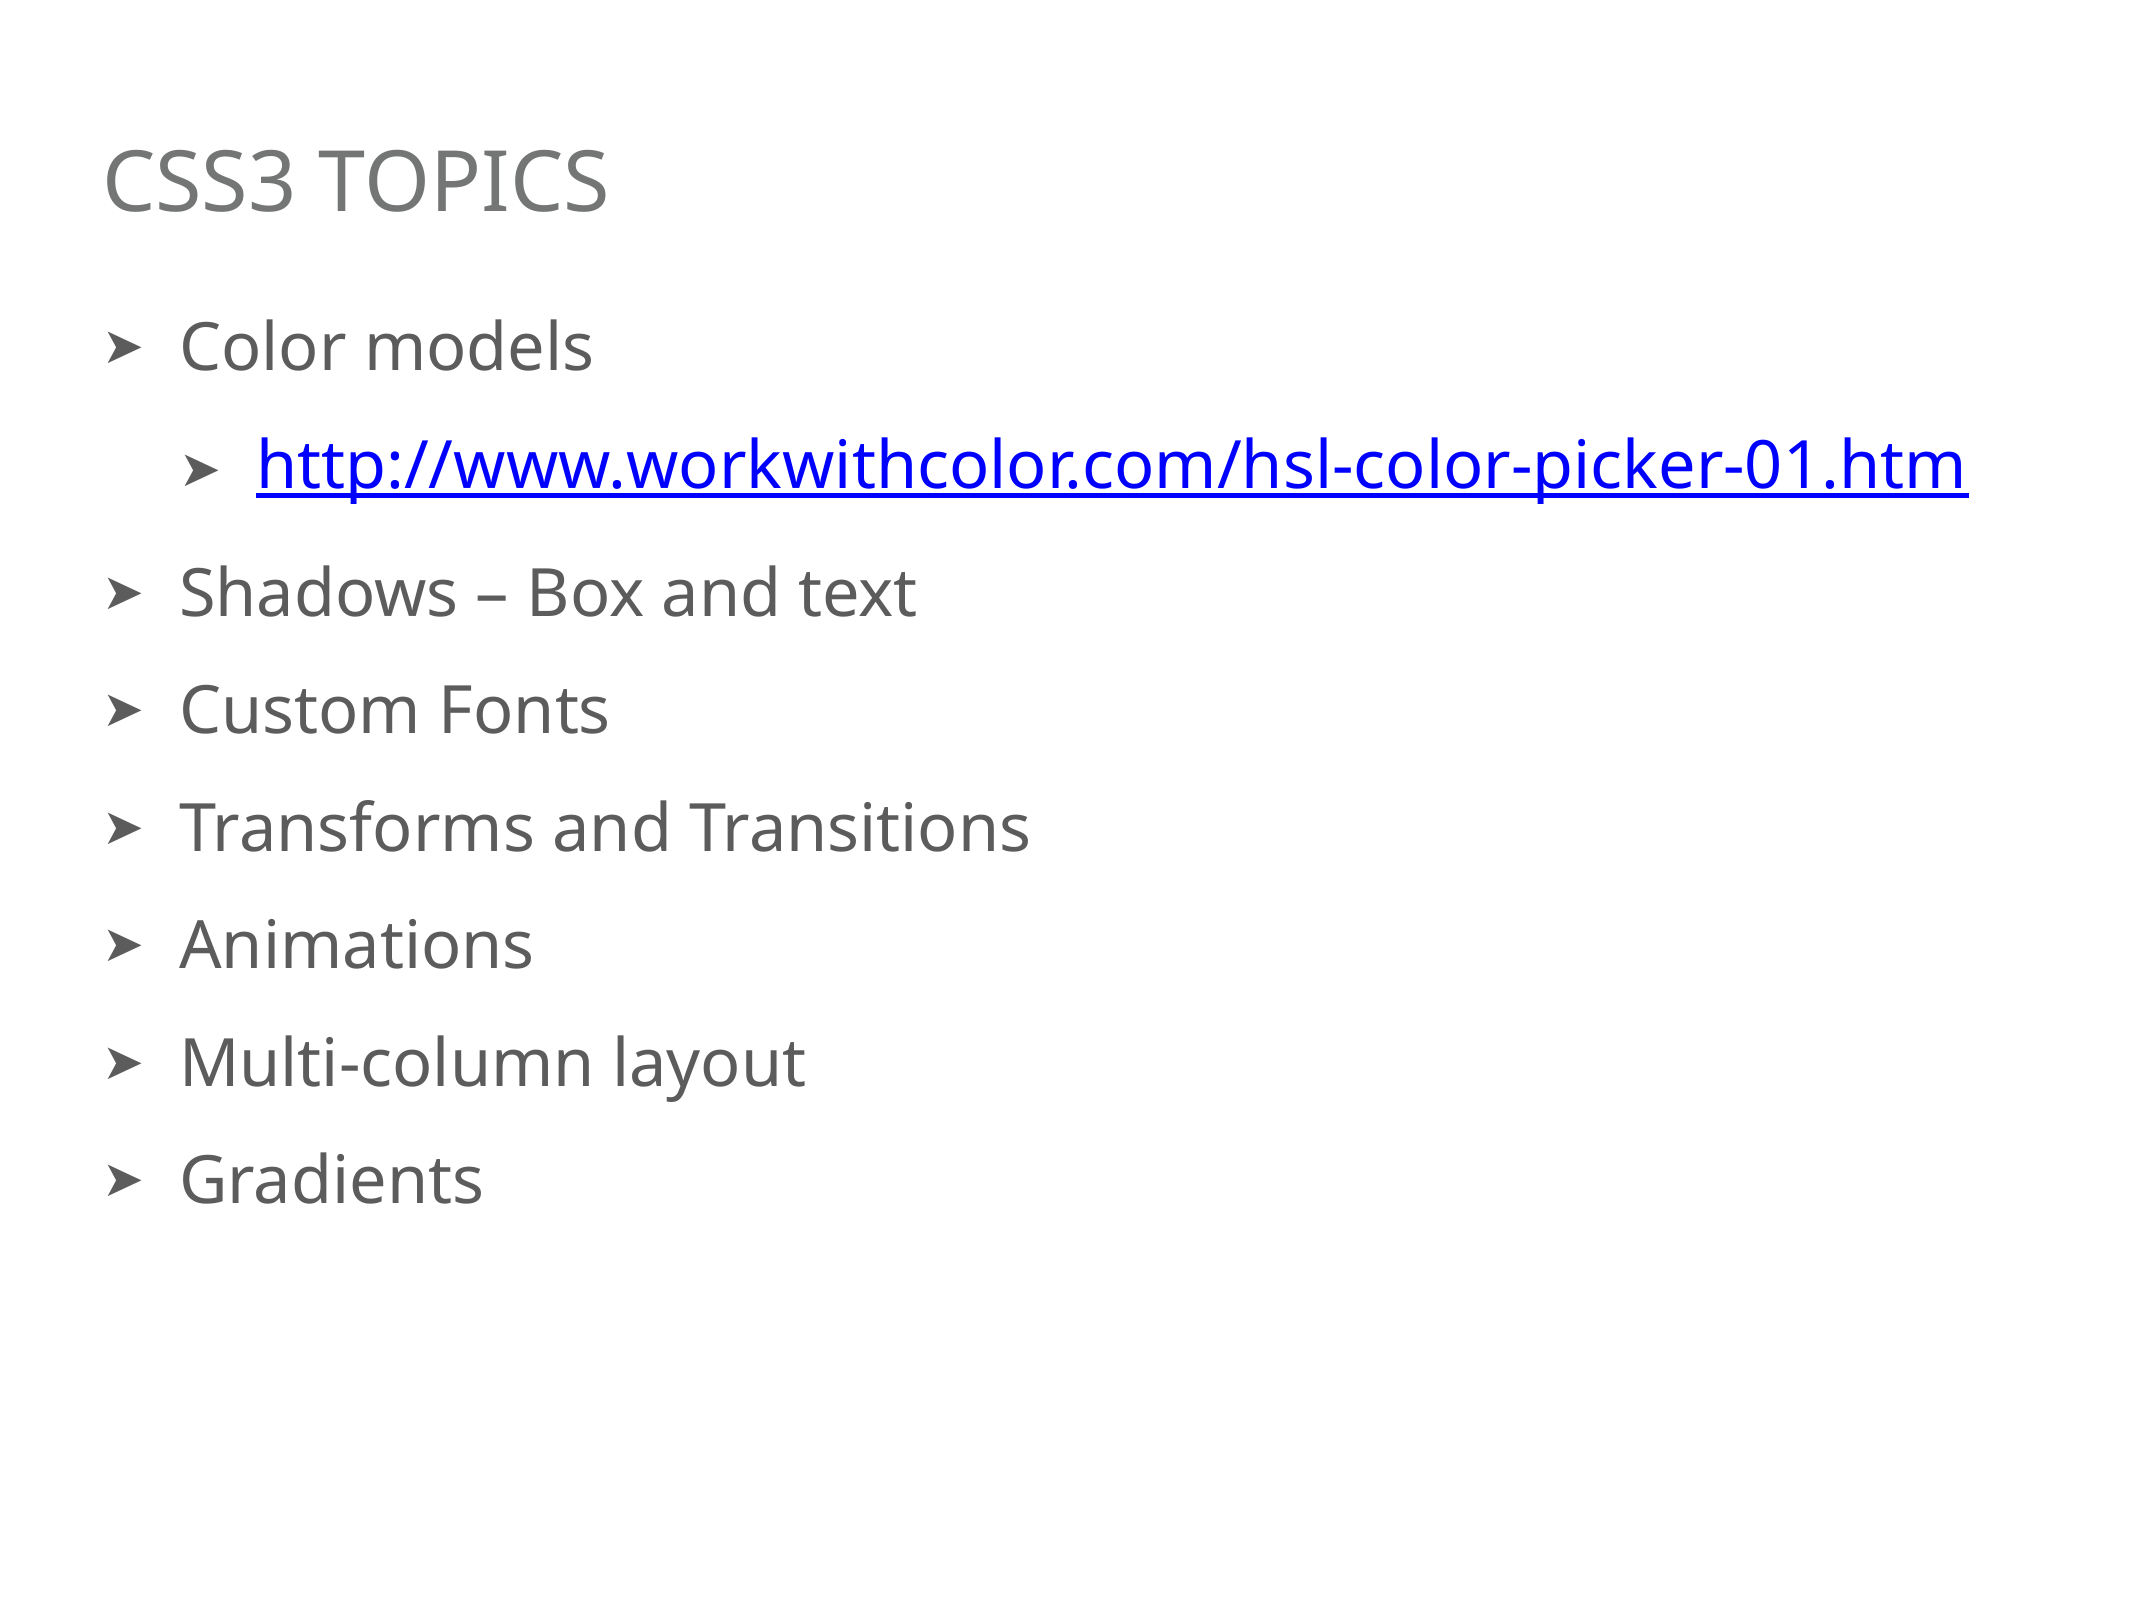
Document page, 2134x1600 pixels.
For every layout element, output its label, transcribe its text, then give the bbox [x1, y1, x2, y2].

list Color models http://www.workwithcolor.com/hsl-color-picker-01.htm Shadows – Box and text Custom Fonts Transforms and Transitions Animations Multi-column layout Gradients [93, 295, 2041, 1482]
title CSS3 TOPICS [93, 118, 2041, 238]
